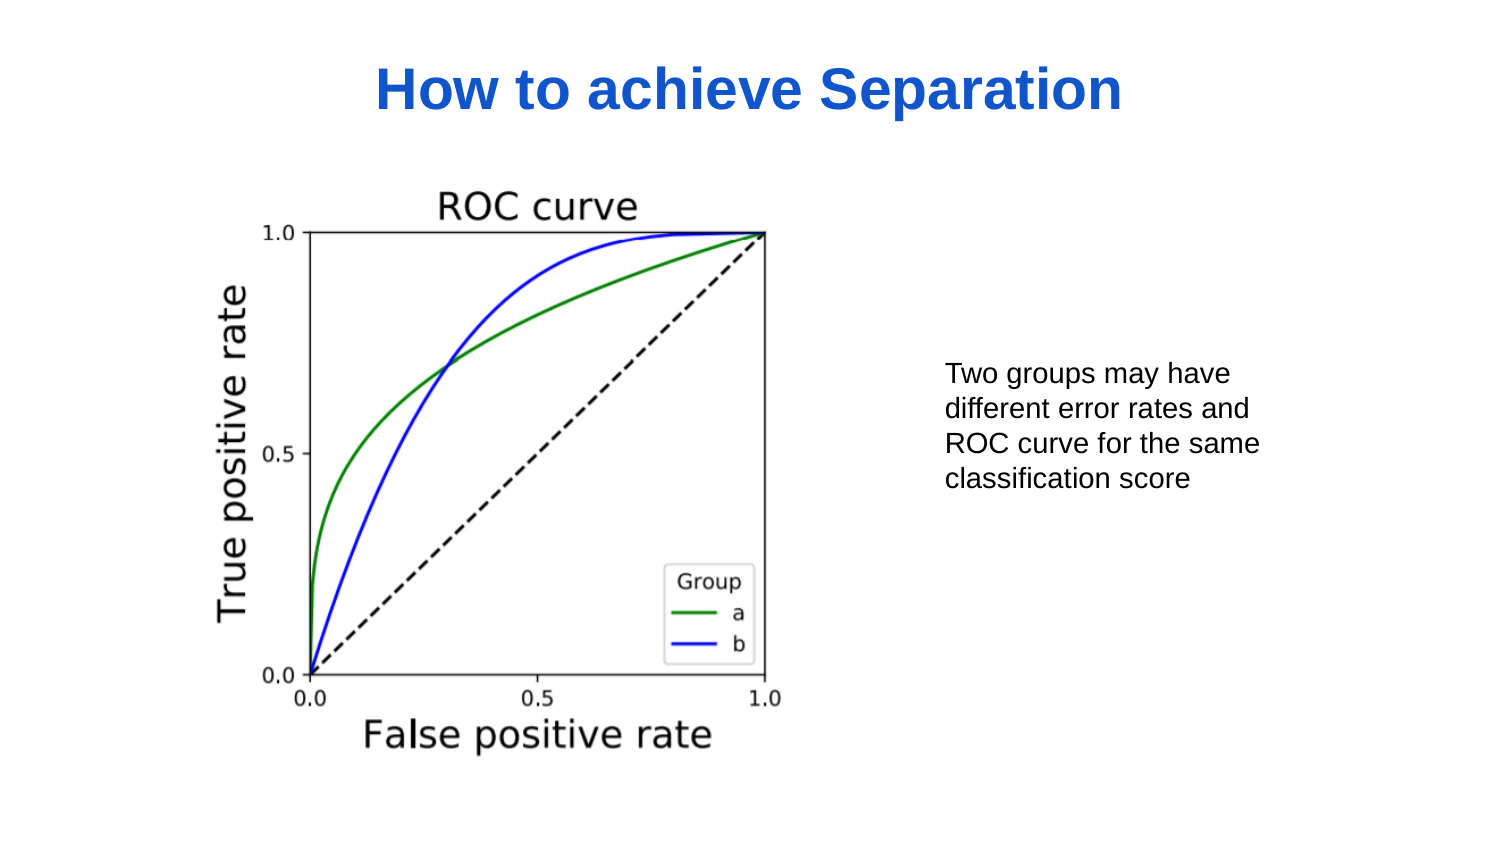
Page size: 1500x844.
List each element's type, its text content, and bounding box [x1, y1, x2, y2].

picture [97, 164, 865, 794]
text_box Two groups may have different error rates and ROC curve for the same classification score [929, 339, 1328, 510]
title How to achieve Separation [51, 35, 1449, 130]
